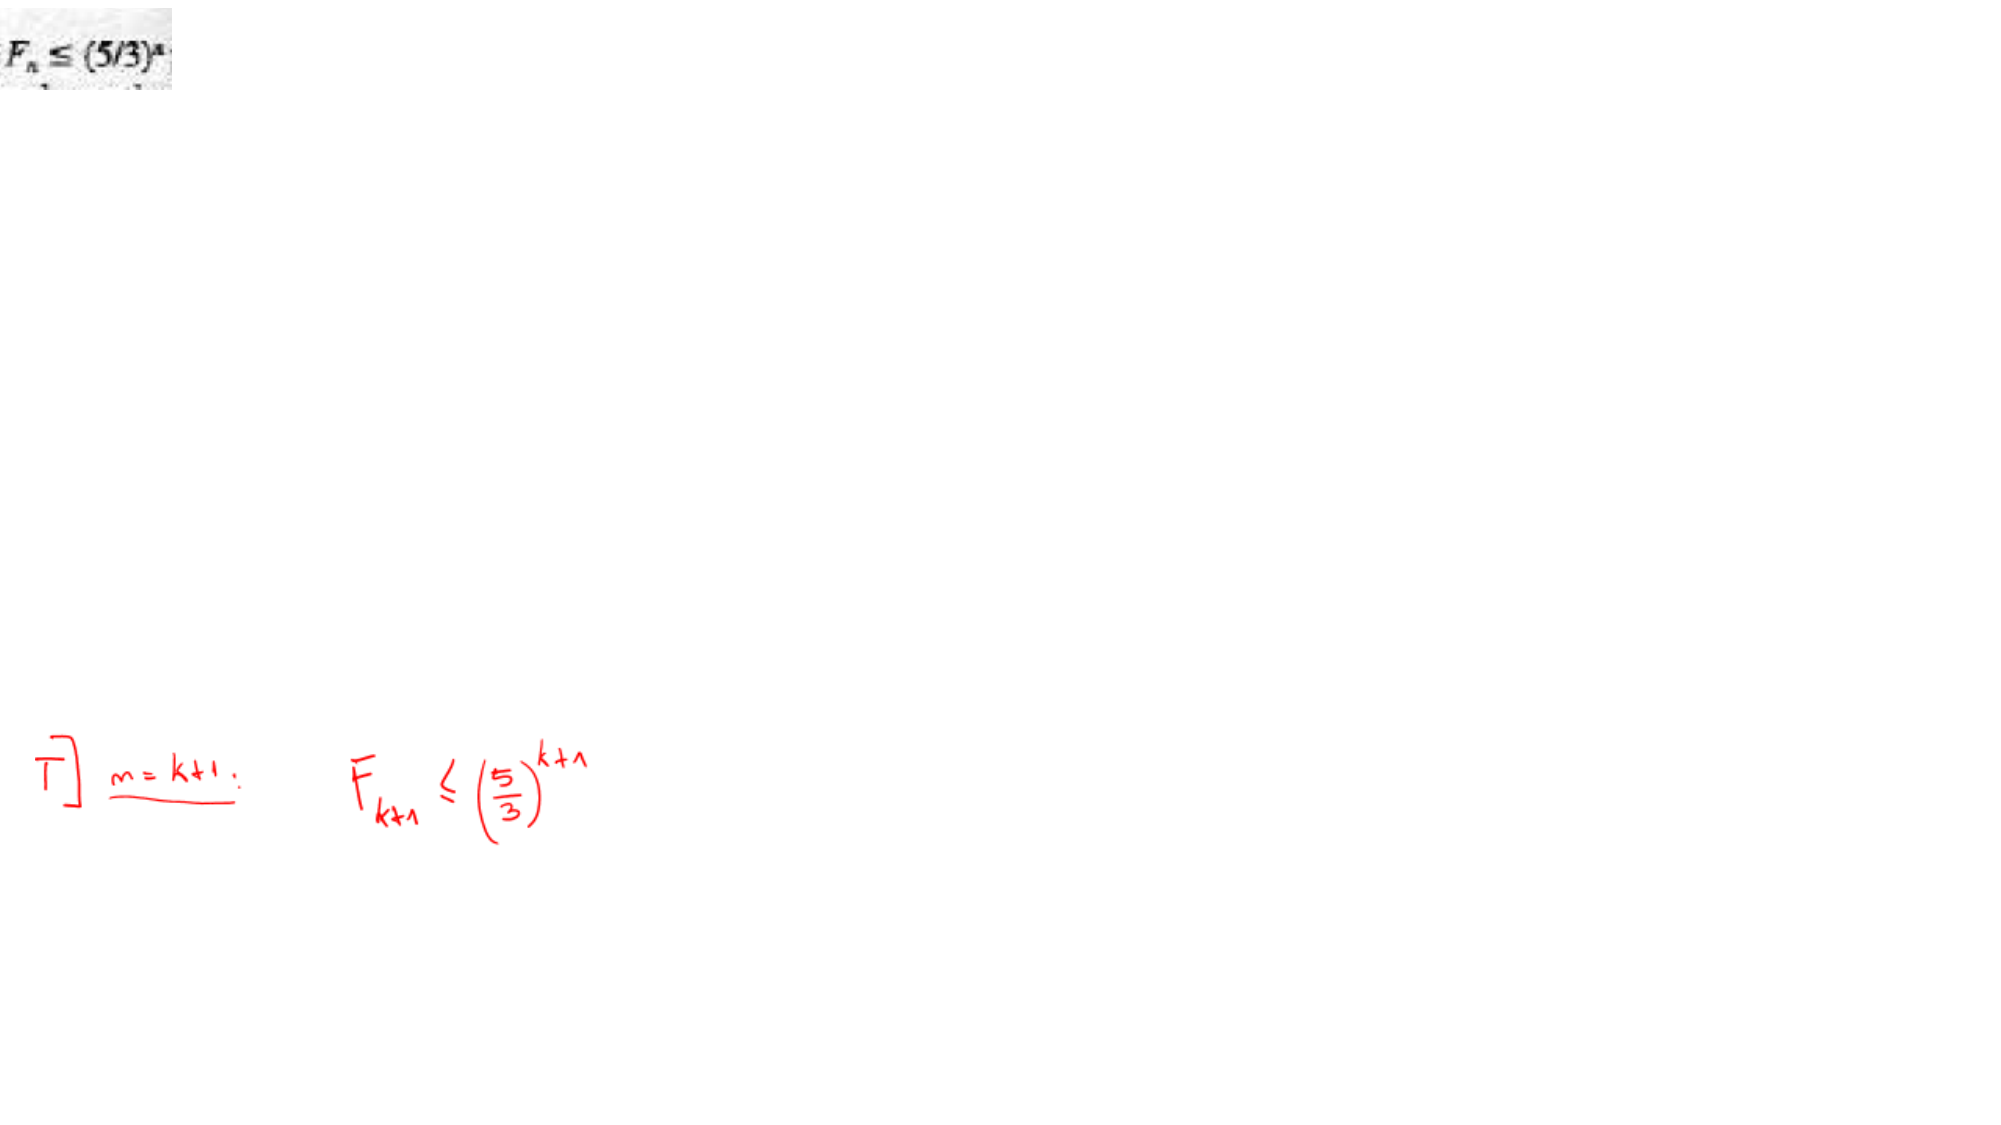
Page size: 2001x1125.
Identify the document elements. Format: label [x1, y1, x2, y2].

picture [0, 8, 172, 90]
picture [0, 443, 774, 864]
